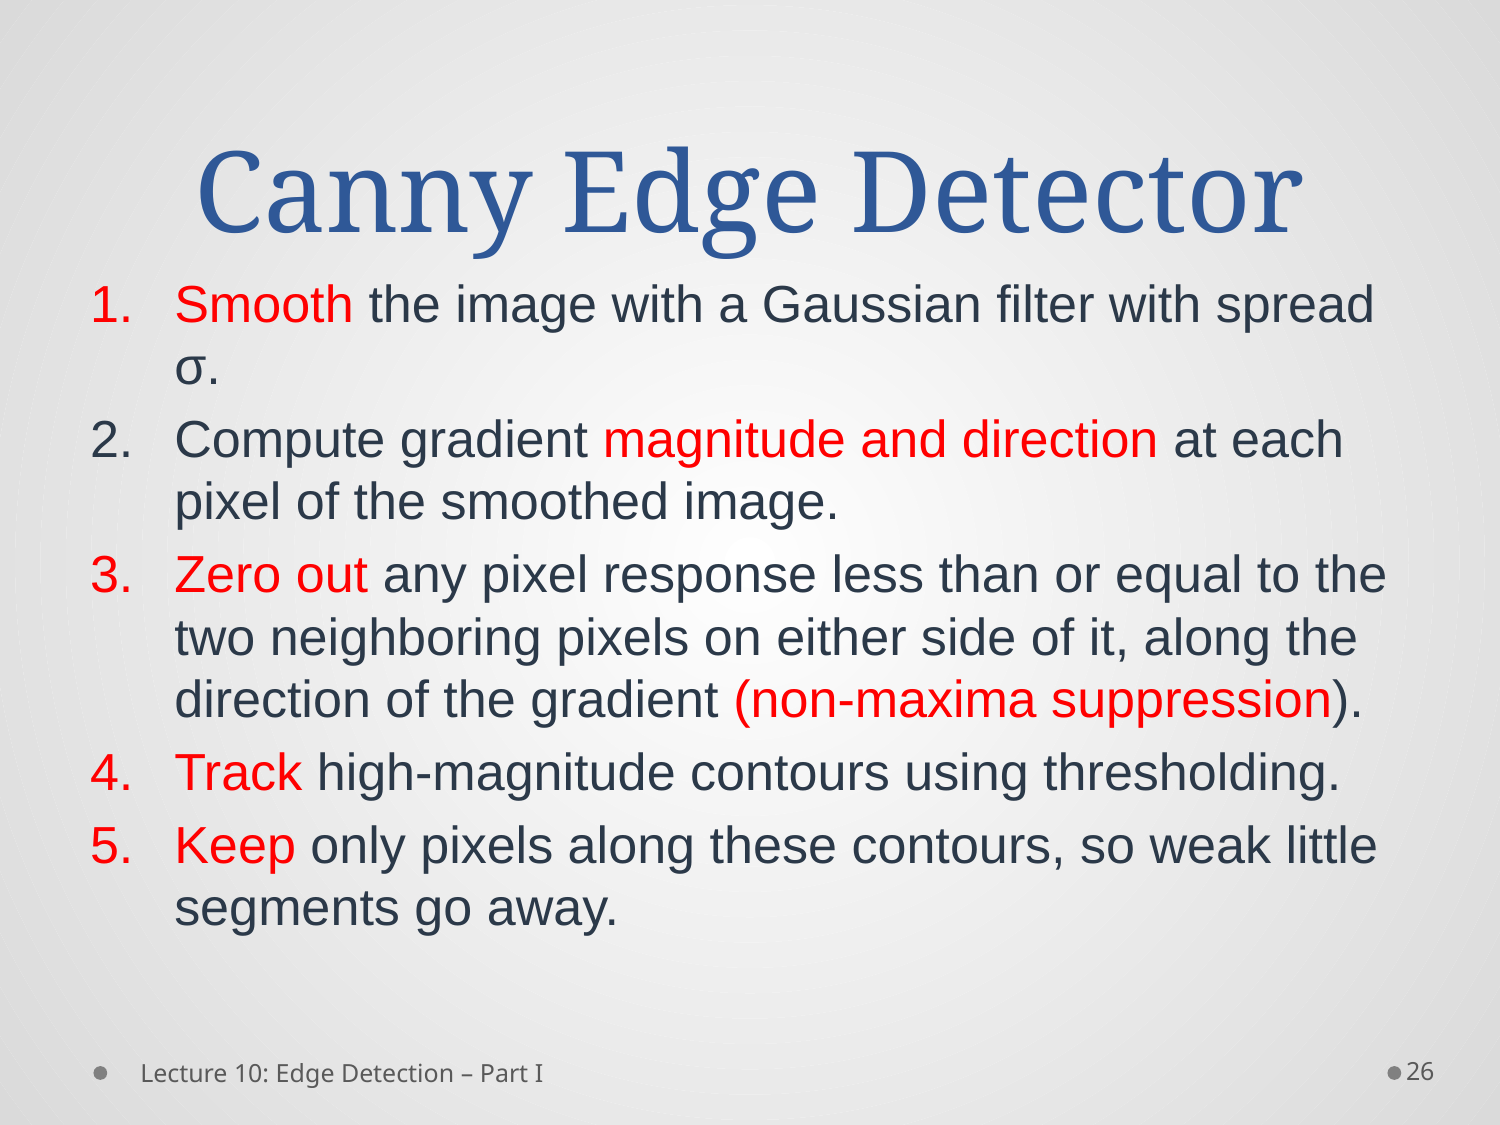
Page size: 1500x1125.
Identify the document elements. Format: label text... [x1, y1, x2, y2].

text_box Smooth the image with a Gaussian filter with spread σ. Compute gradient magnitude and direction at each pixel of the smoothed image. Zero out any pixel response less than or equal to the two neighboring pixels on either side of it, along the direction of the gradient (non-maxima suppression). Track high-magnitude contours using thresholding. Keep only pixels along these contours, so weak little segments go away. [74, 262, 1425, 1005]
title Canny Edge Detector [75, 0, 1425, 262]
slide_number 26 [1401, 1042, 1494, 1103]
text_box [99, 287, 1450, 1030]
